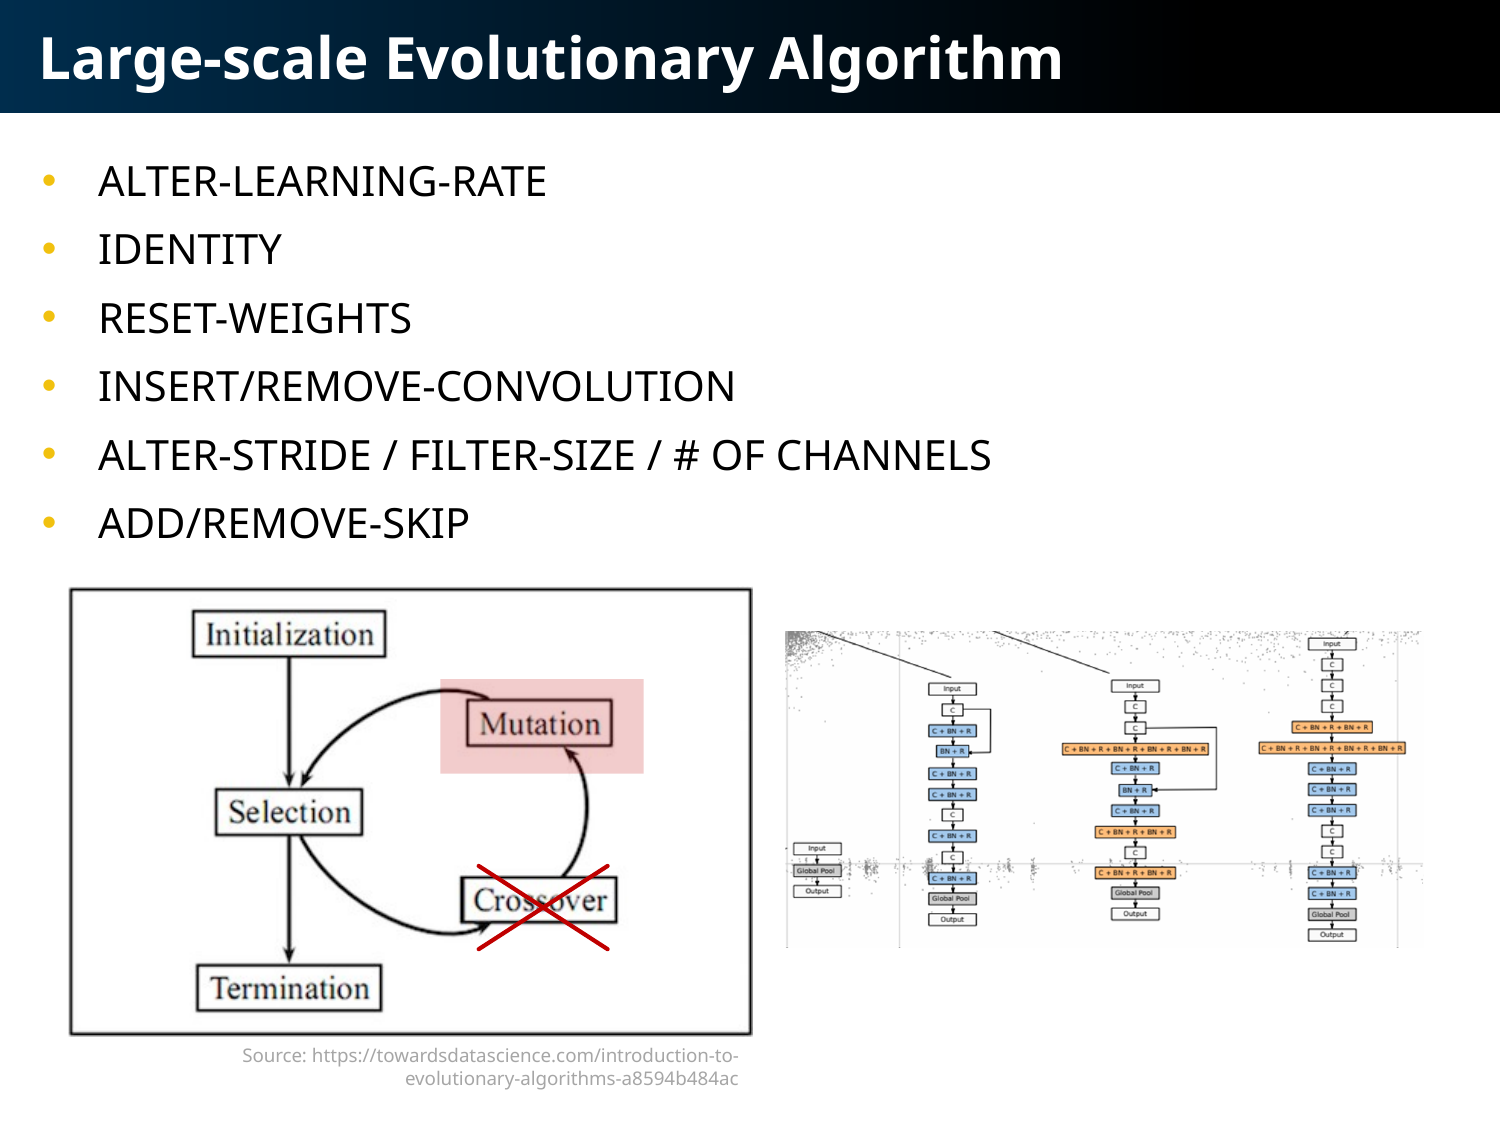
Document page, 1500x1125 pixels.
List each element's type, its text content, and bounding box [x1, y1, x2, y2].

picture [785, 631, 1424, 948]
text_box Source: https://towardsdatascience.com/introduction-to-evolutionary-algorithms-a8594b484ac [123, 1045, 753, 1097]
title Large-scale Evolutionary Algorithm [23, 0, 1477, 113]
list ALTER-LEARNING-RATE IDENTITY RESET-WEIGHTS INSERT/REMOVE-CONVOLUTION ALTER-STRIDE / FILTER-SIZE / # OF CHANNELS ADD/REMOVE-SKIP [26, 137, 1415, 575]
picture [68, 585, 754, 1037]
